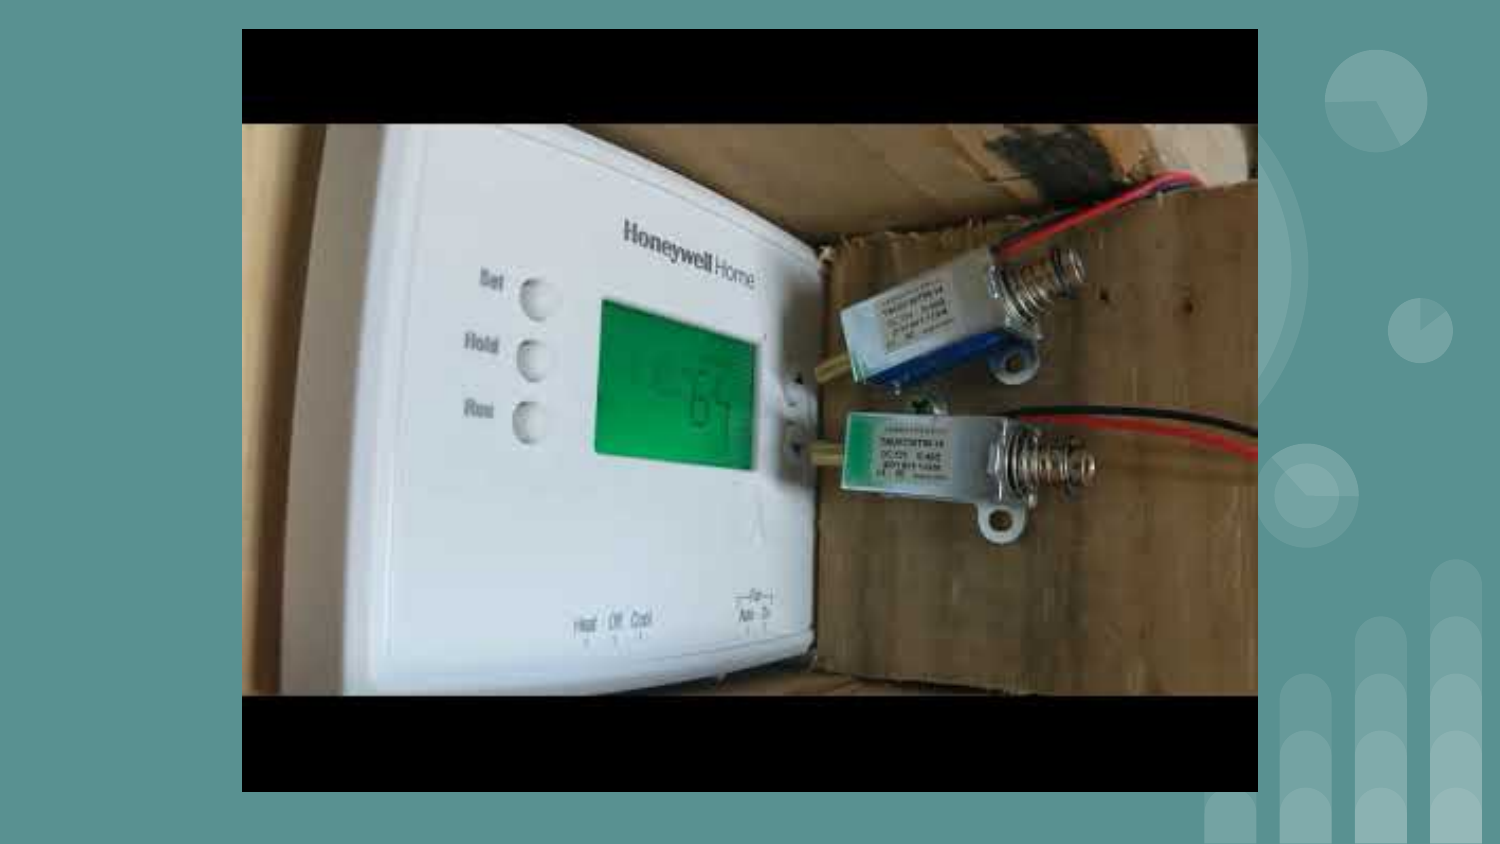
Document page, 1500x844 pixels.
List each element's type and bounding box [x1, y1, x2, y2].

picture [241, 29, 1259, 792]
